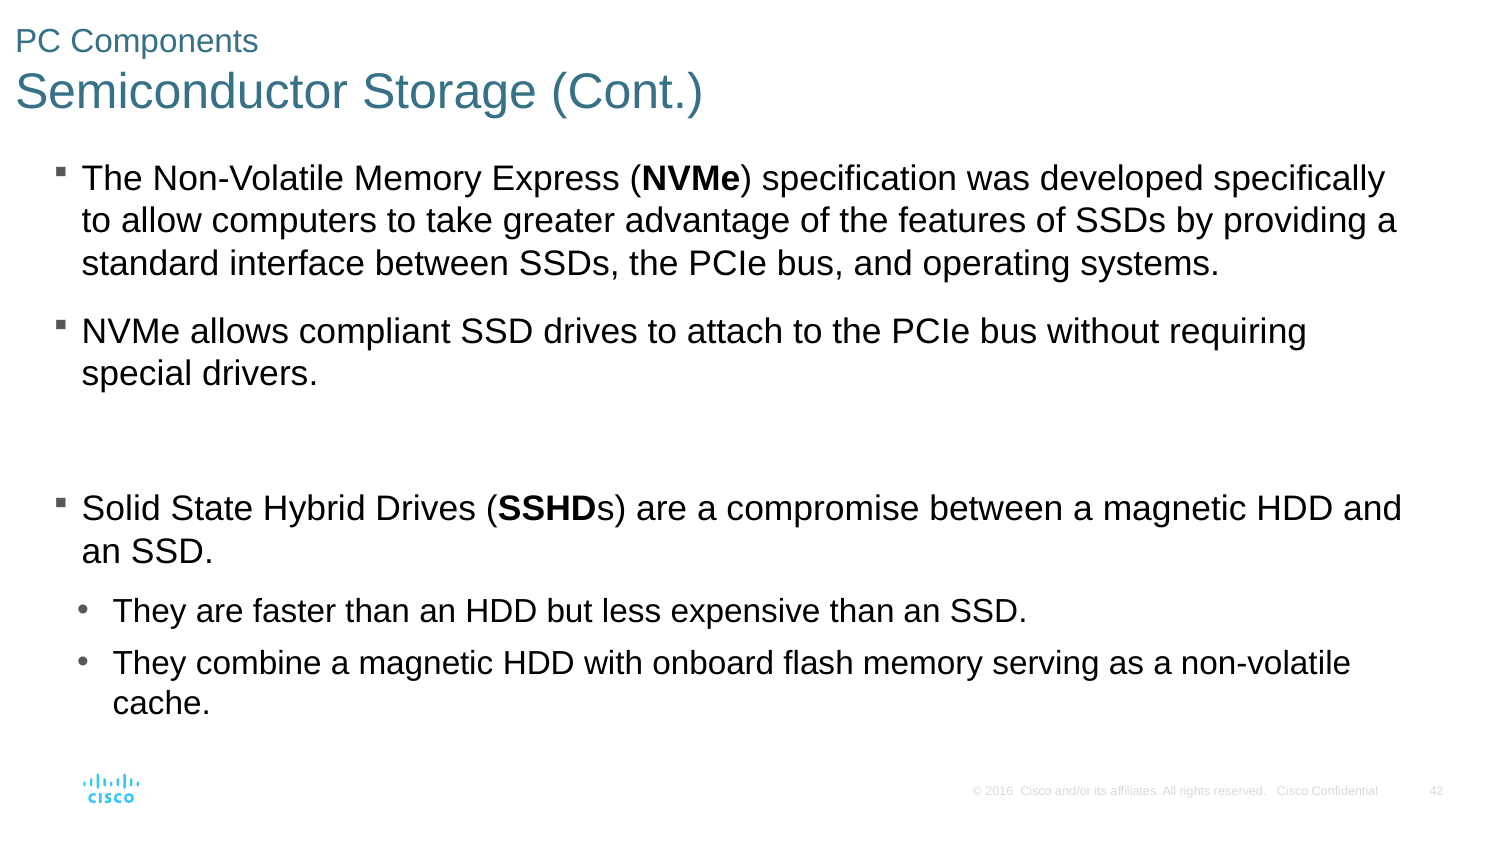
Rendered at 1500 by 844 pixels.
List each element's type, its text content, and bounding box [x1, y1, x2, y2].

text_box The Non-Volatile Memory Express (NVMe) specification was developed specifically to allow computers to take greater advantage of the features of SSDs by providing a standard interface between SSDs, the PCIe bus, and operating systems. NVMe allows compliant SSD drives to attach to the PCIe bus without requiring special drivers. Solid State Hybrid Drives (SSHDs) are a compromise between a magnetic HDD and an SSD. They are faster than an HDD but less expensive than an SSD. They combine a magnetic HDD with onboard flash memory serving as a non-volatile cache. [38, 147, 1440, 752]
title PC Components Semiconductor Storage (Cont.) [0, 6, 1500, 131]
